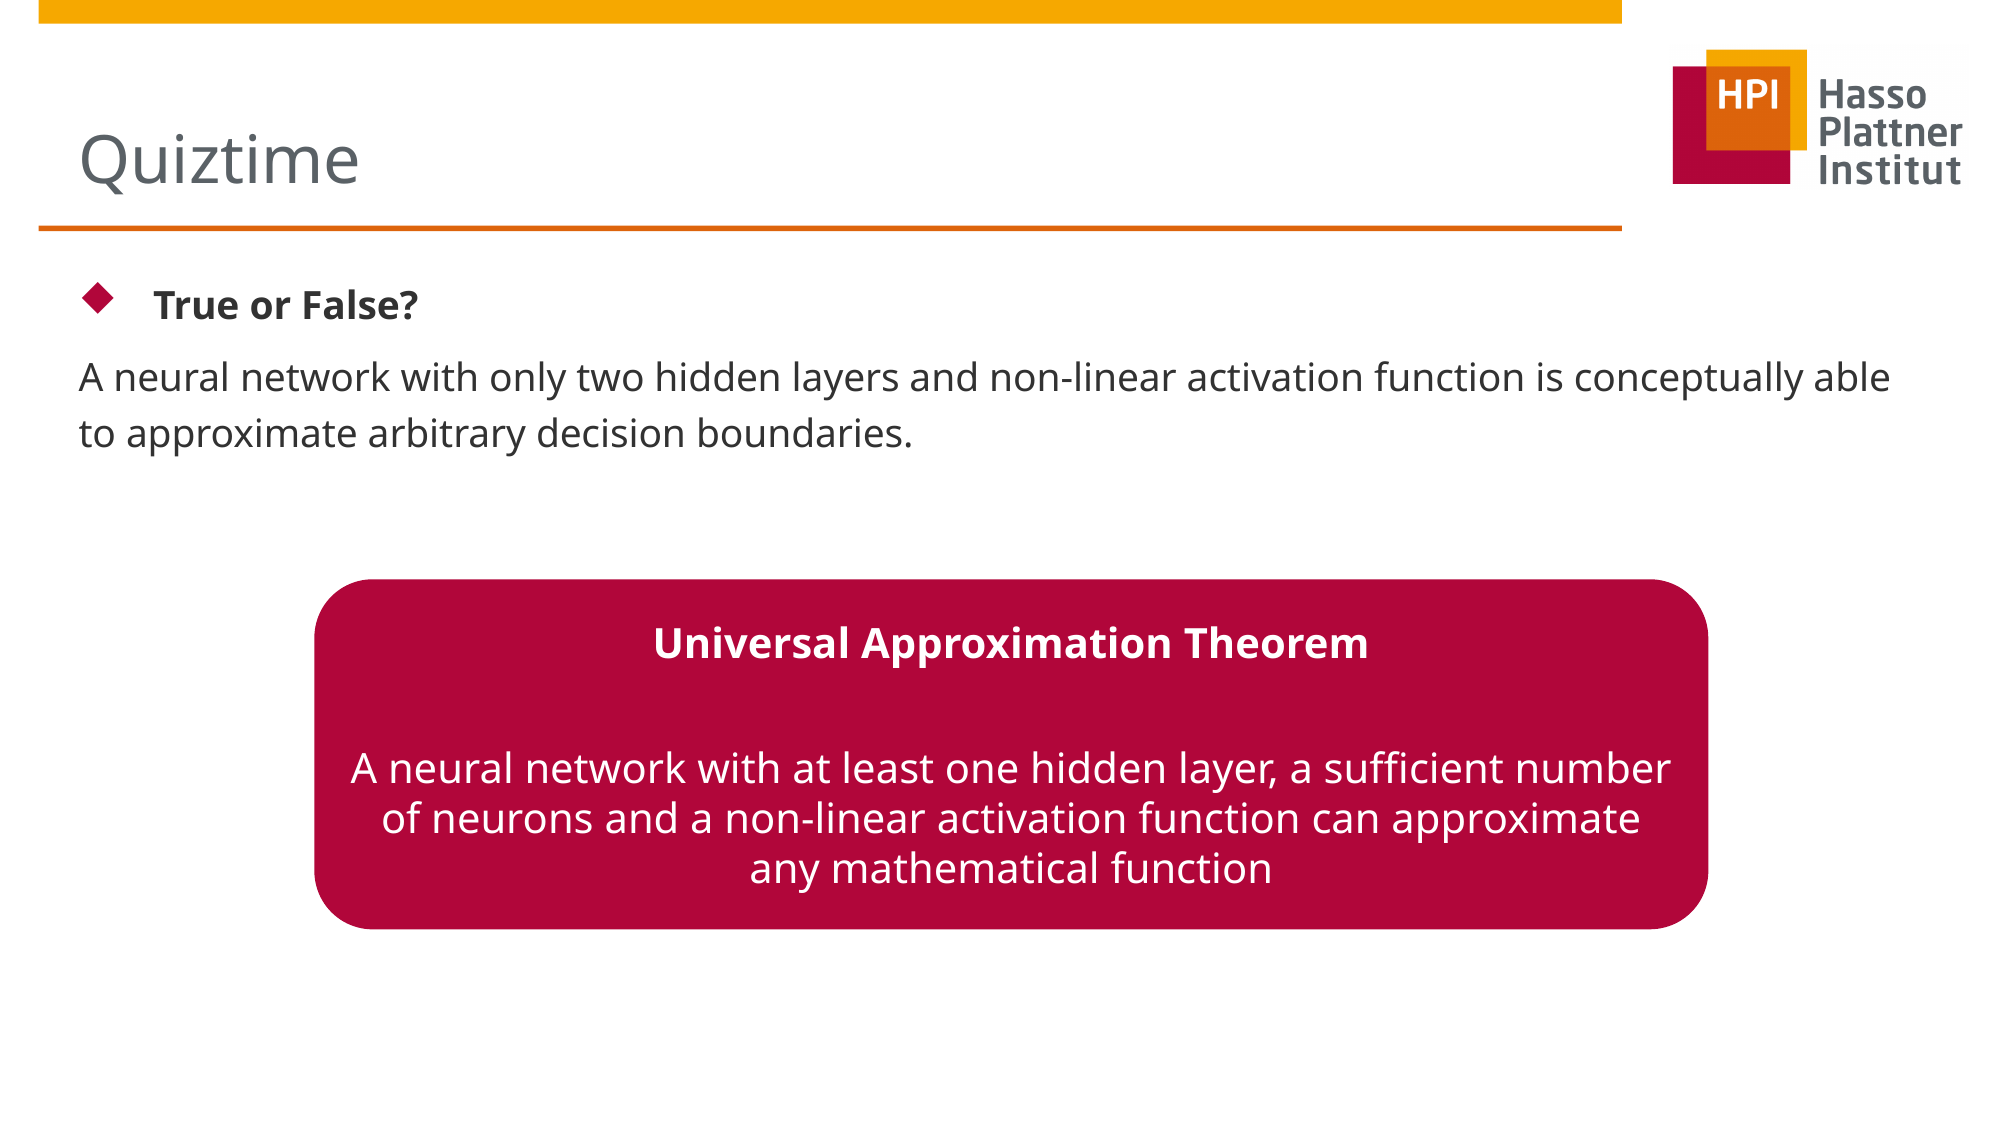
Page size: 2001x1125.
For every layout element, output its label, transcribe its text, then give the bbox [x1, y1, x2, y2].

text_box Universal Approximation Theorem A neural network with at least one hidden layer, a sufficient number of neurons and a non-linear activation function can approximate any mathematical function [312, 577, 1711, 932]
title Quiztime [78, 23, 1583, 227]
picture [1669, 44, 1969, 189]
list True or False? A neural network with only two hidden layers and non-linear activation function is conceptually able to approximate arbitrary decision boundaries. [78, 271, 1913, 1051]
